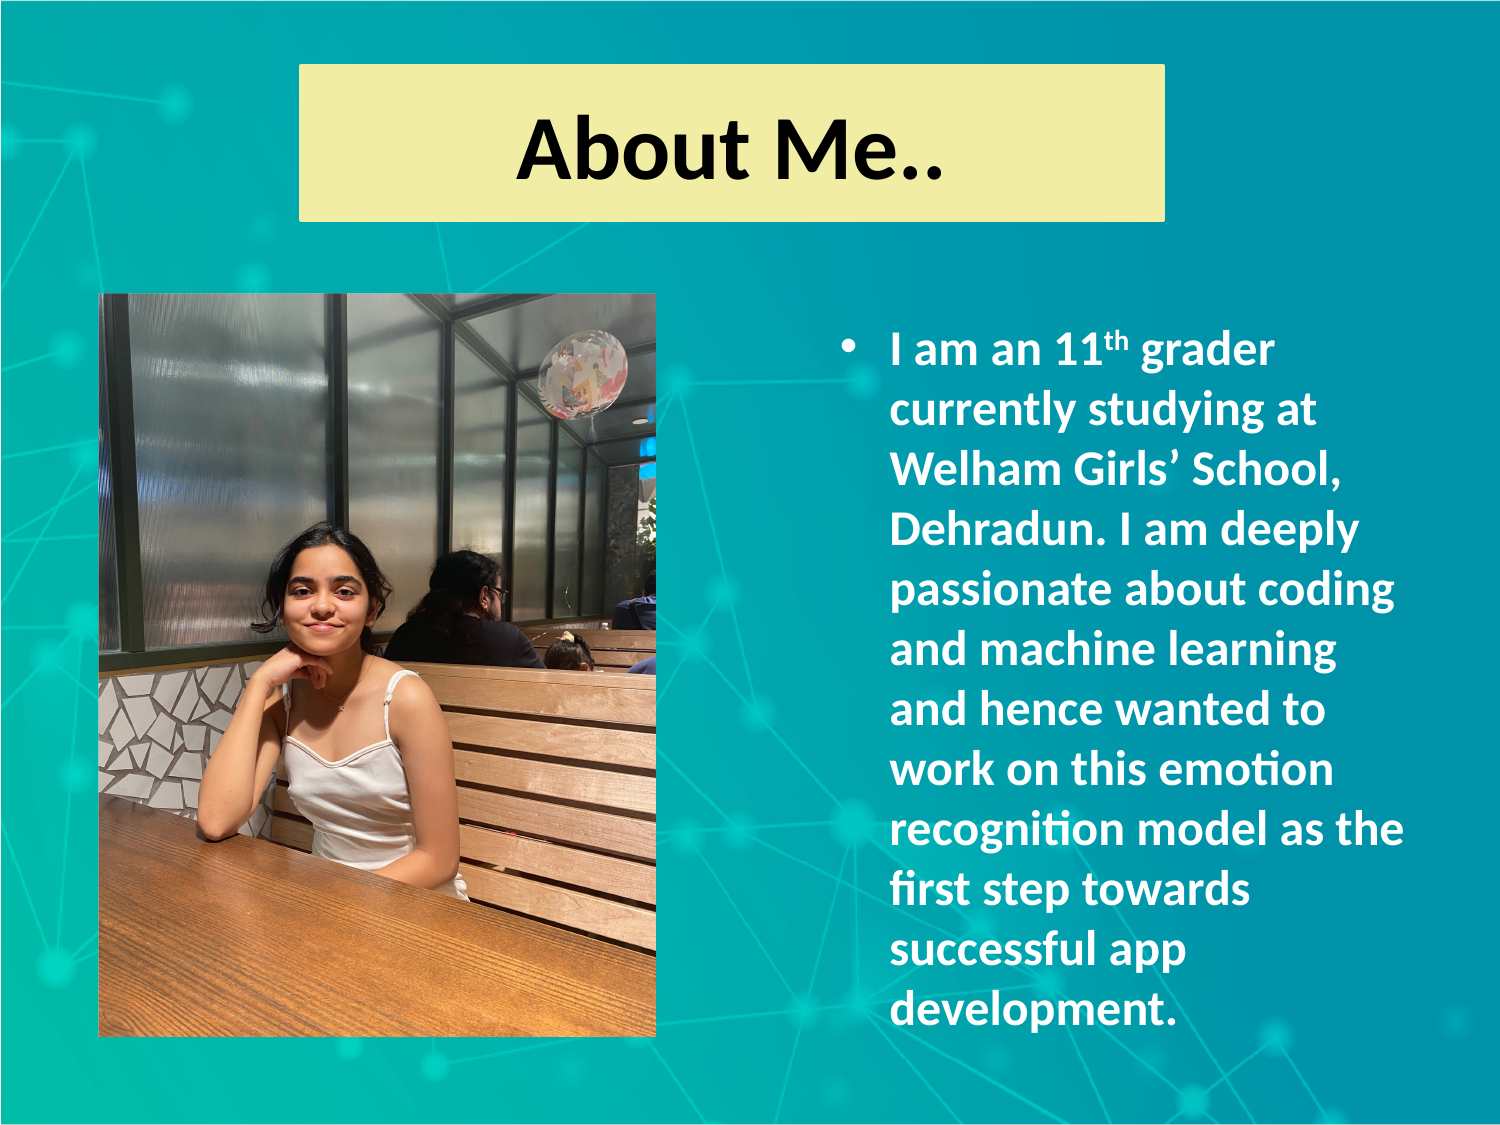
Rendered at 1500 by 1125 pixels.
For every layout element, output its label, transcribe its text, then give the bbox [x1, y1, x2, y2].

text_box About Me.. [299, 64, 1165, 222]
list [5, 386, 749, 944]
text_box I am an 11th grader currently studying at Welham Girls’ School, Dehradun. I am deeply passionate about coding and machine learning and hence wanted to work on this emotion recognition model as the first step towards successful app development. [824, 307, 1430, 1050]
picture [0, 0, 1500, 1125]
